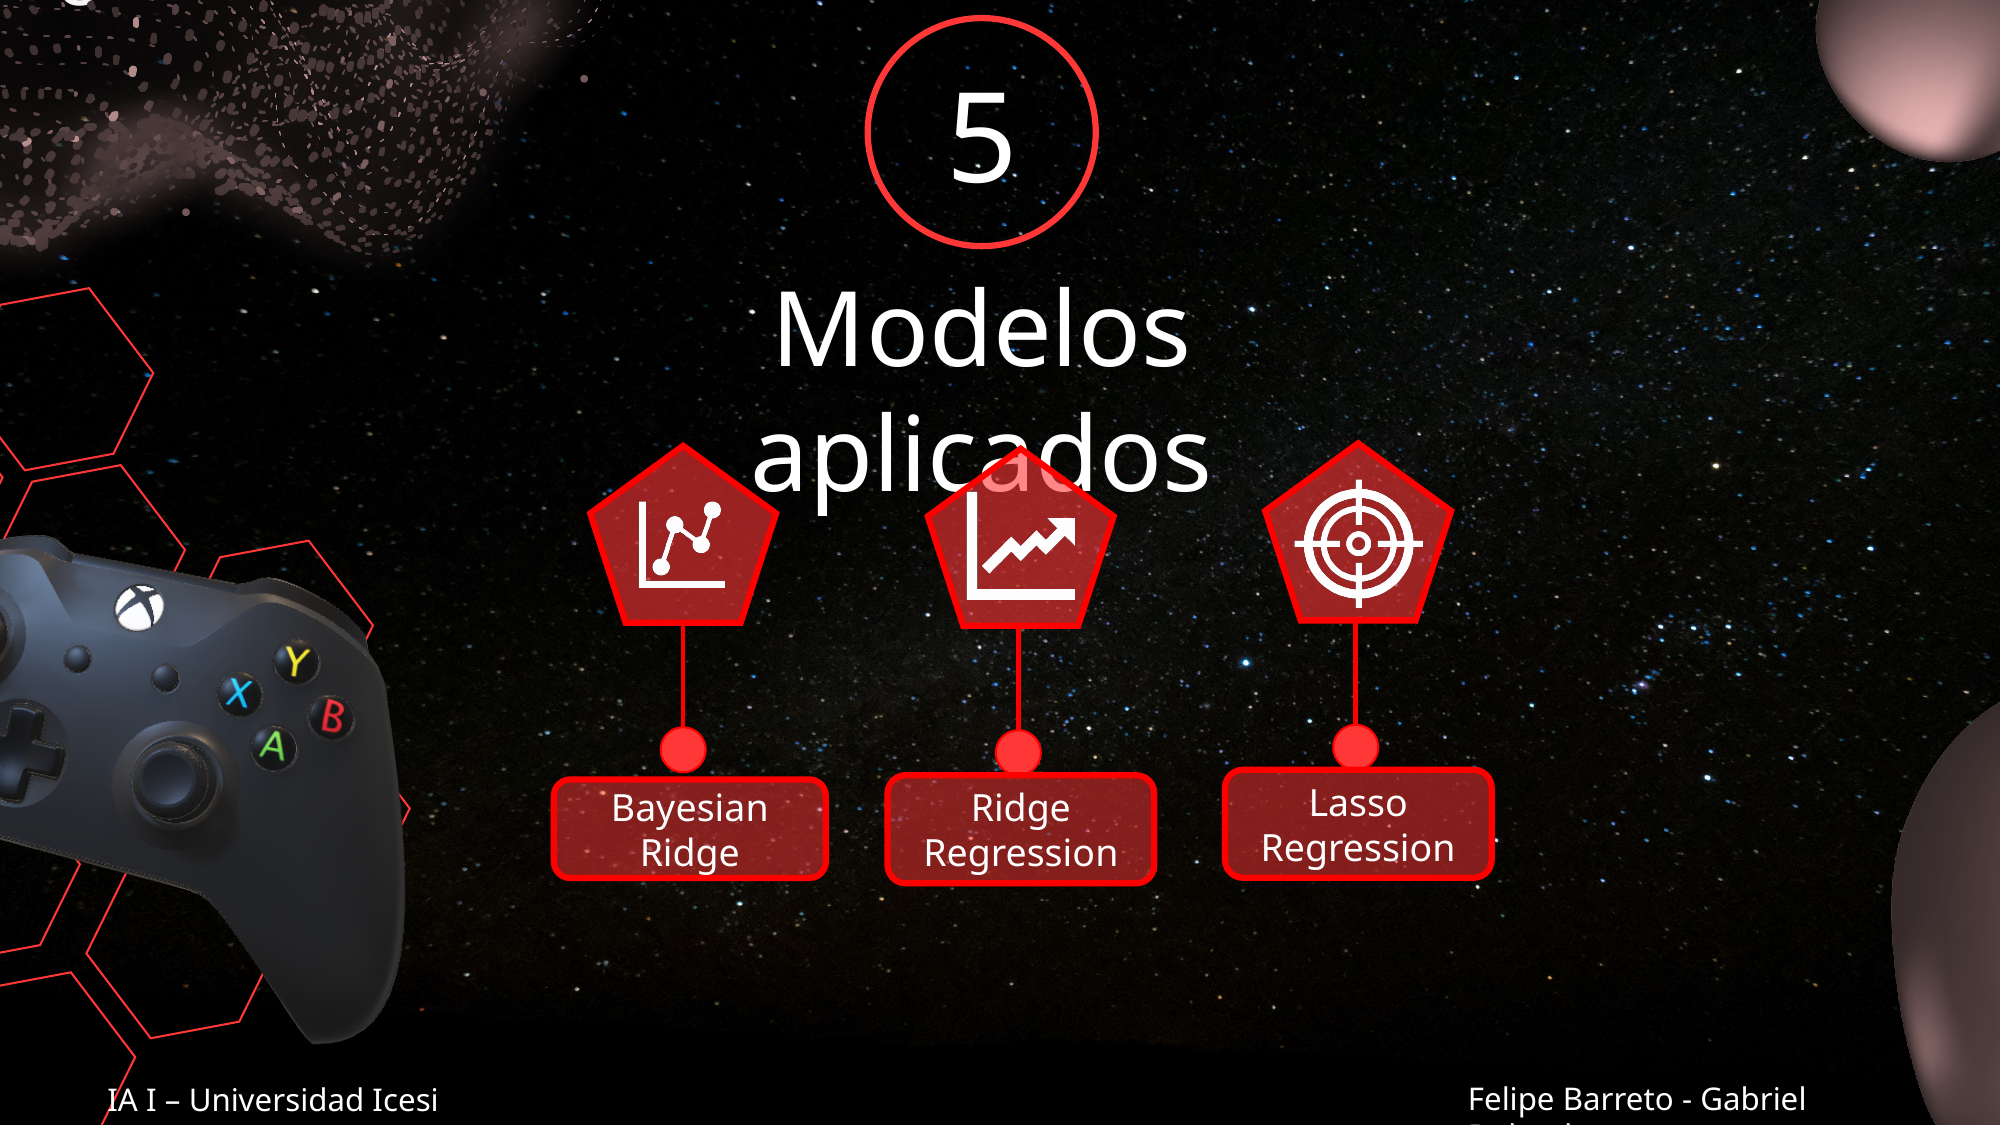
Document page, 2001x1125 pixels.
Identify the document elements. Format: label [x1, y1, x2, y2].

text_box [927, 448, 1114, 776]
picture [0, 0, 2000, 1125]
text_box [1265, 443, 1452, 770]
text_box [590, 445, 777, 773]
